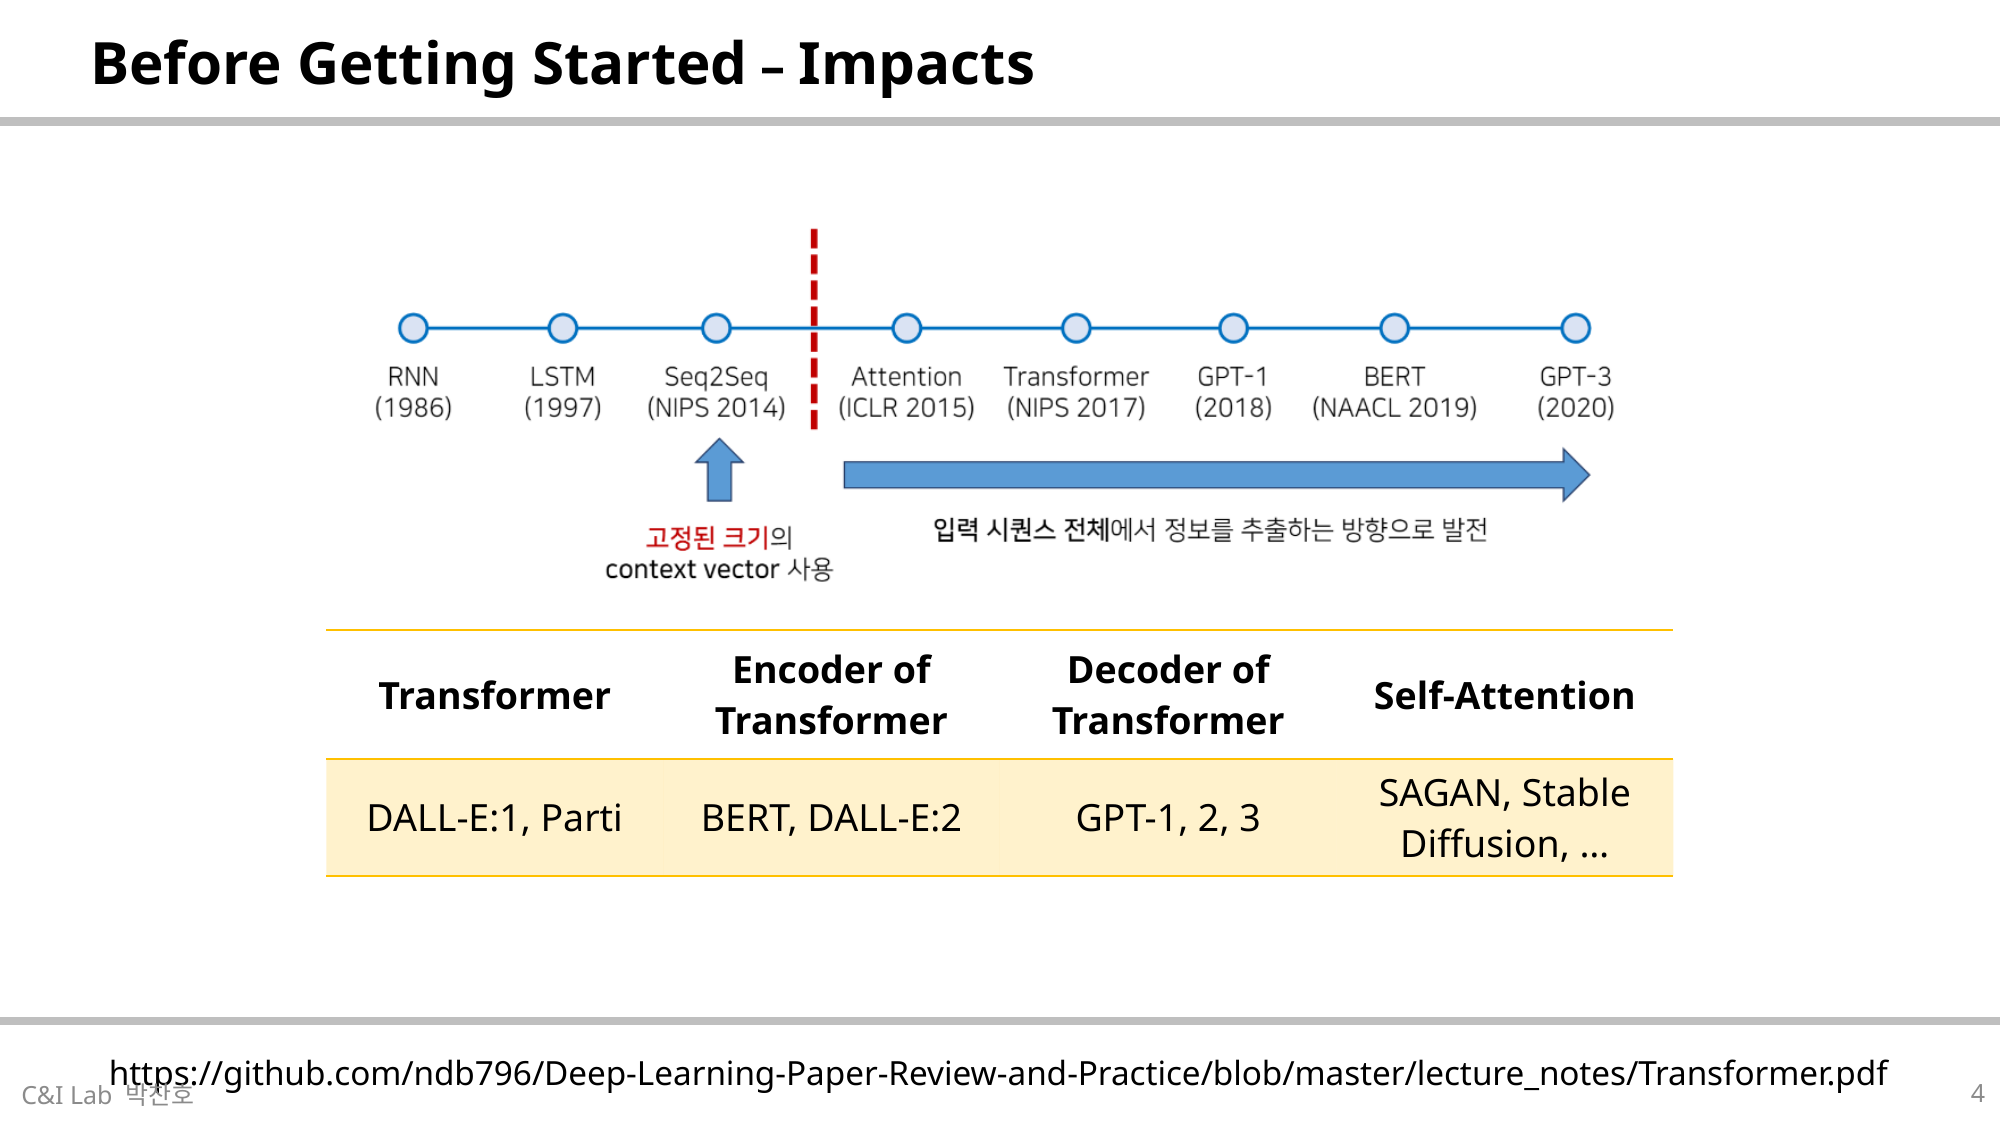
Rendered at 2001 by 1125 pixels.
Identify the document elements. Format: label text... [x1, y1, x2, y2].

table_header Self-Attention [1337, 631, 1673, 758]
picture [365, 219, 1635, 585]
table_cell SAGAN, Stable Diffusion, … [1337, 760, 1673, 875]
table_header Encoder of Transformer [663, 631, 1000, 758]
table_cell DALL-E:1, Parti [326, 760, 663, 875]
table_cell GPT-1, 2, 3 [1000, 760, 1337, 875]
footer C&I Lab 박찬호 [0, 1065, 216, 1125]
table_header https://github.com/ndb796/Deep-Learning-Paper-Review-and-Practice/blob/master/lecture_notes/Transformer.pdf [0, 1025, 2000, 1125]
table_header Decoder of Transformer [1000, 631, 1337, 758]
table_cell BERT, DALL-E:2 [663, 760, 1000, 875]
slide_number 4 [1890, 1065, 2000, 1125]
table_header Transformer [326, 631, 663, 758]
table_header Before Getting Started – Impacts [0, 2, 2000, 117]
